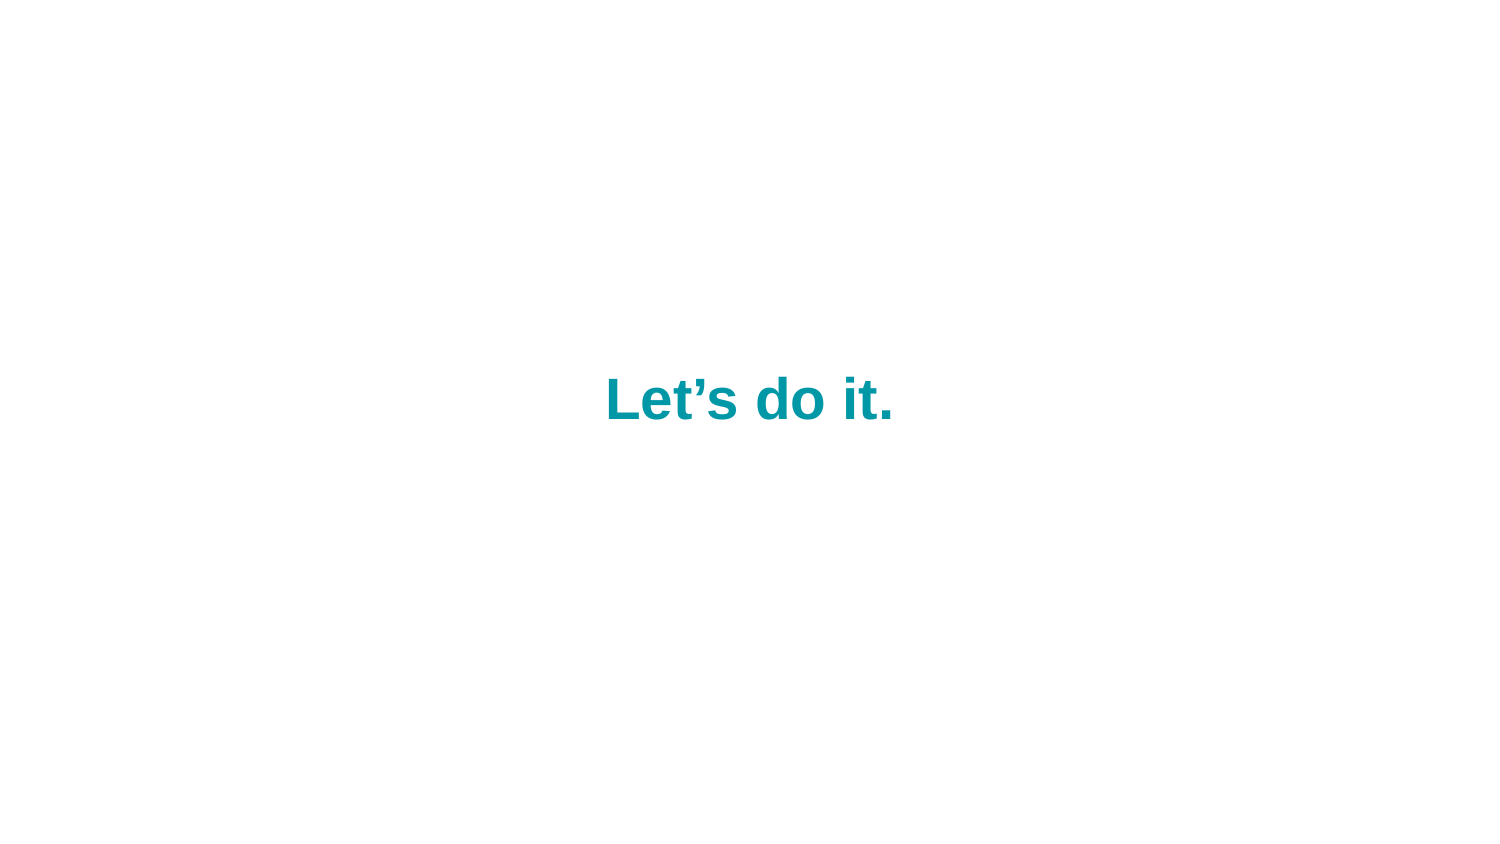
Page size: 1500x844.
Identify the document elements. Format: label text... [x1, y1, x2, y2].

title Let’s do it. [51, 345, 1449, 440]
